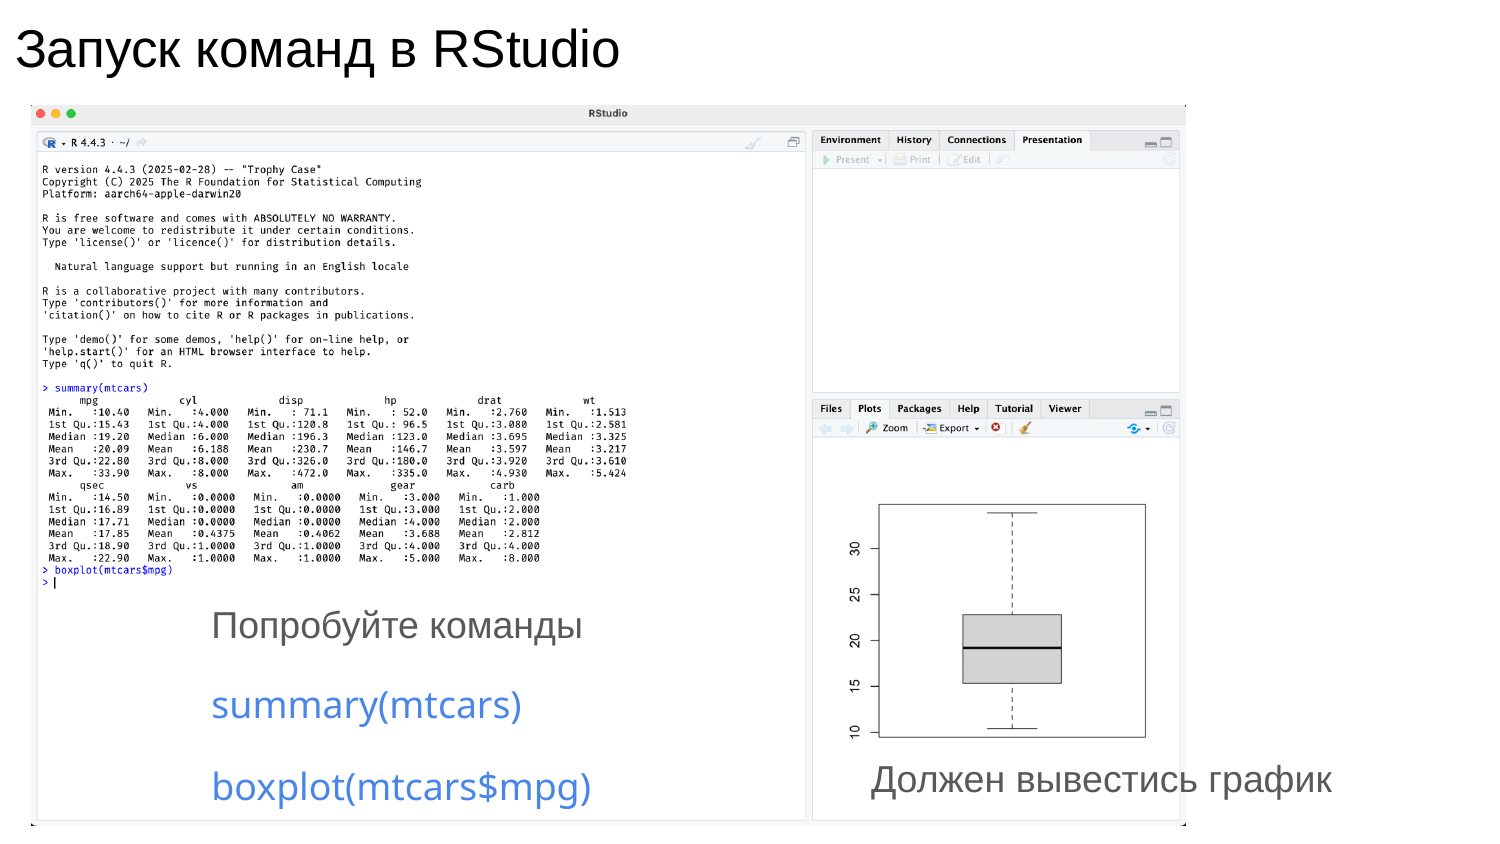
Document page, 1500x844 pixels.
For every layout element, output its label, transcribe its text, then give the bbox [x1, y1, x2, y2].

title Запуск команд в RStudio [0, 0, 1398, 94]
text_box Должен вывестись график [1190, 745, 1380, 816]
picture [31, 105, 1187, 826]
